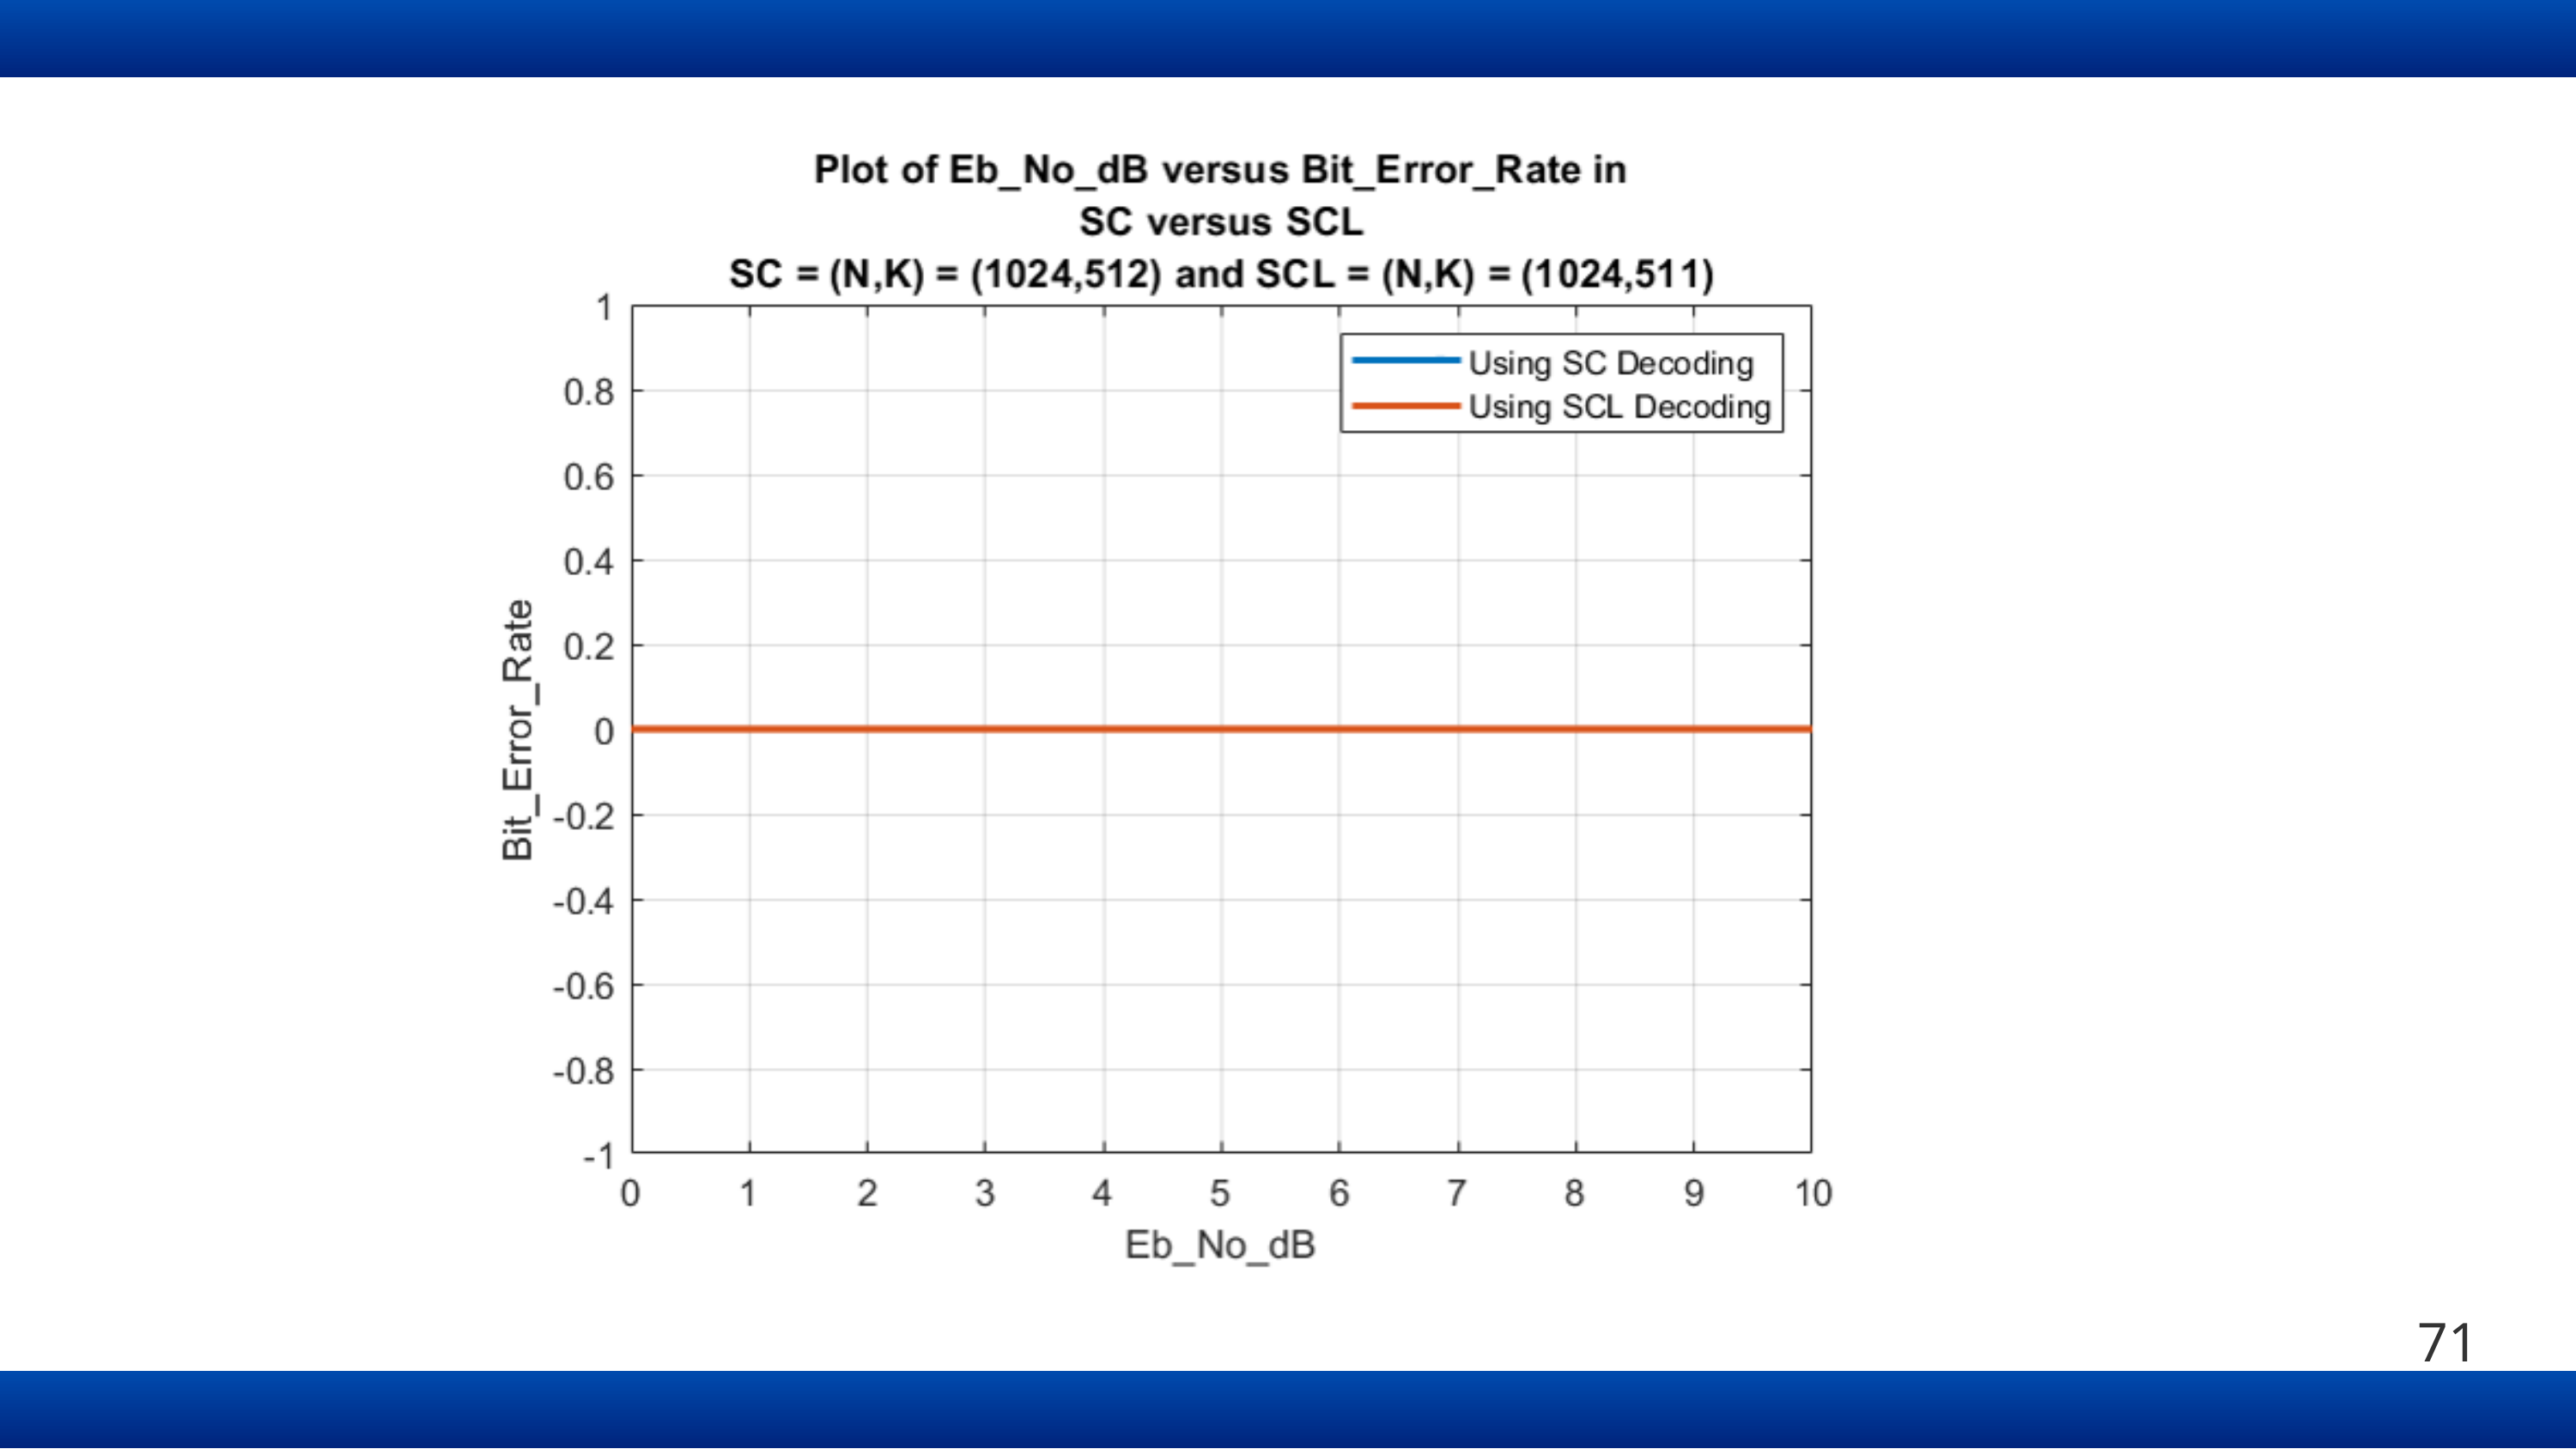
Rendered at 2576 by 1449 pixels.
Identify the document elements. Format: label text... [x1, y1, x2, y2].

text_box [0, 1371, 2576, 1449]
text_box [0, 0, 2576, 78]
text_box 71 [2383, 1286, 2480, 1367]
text_box [458, 144, 1957, 1274]
